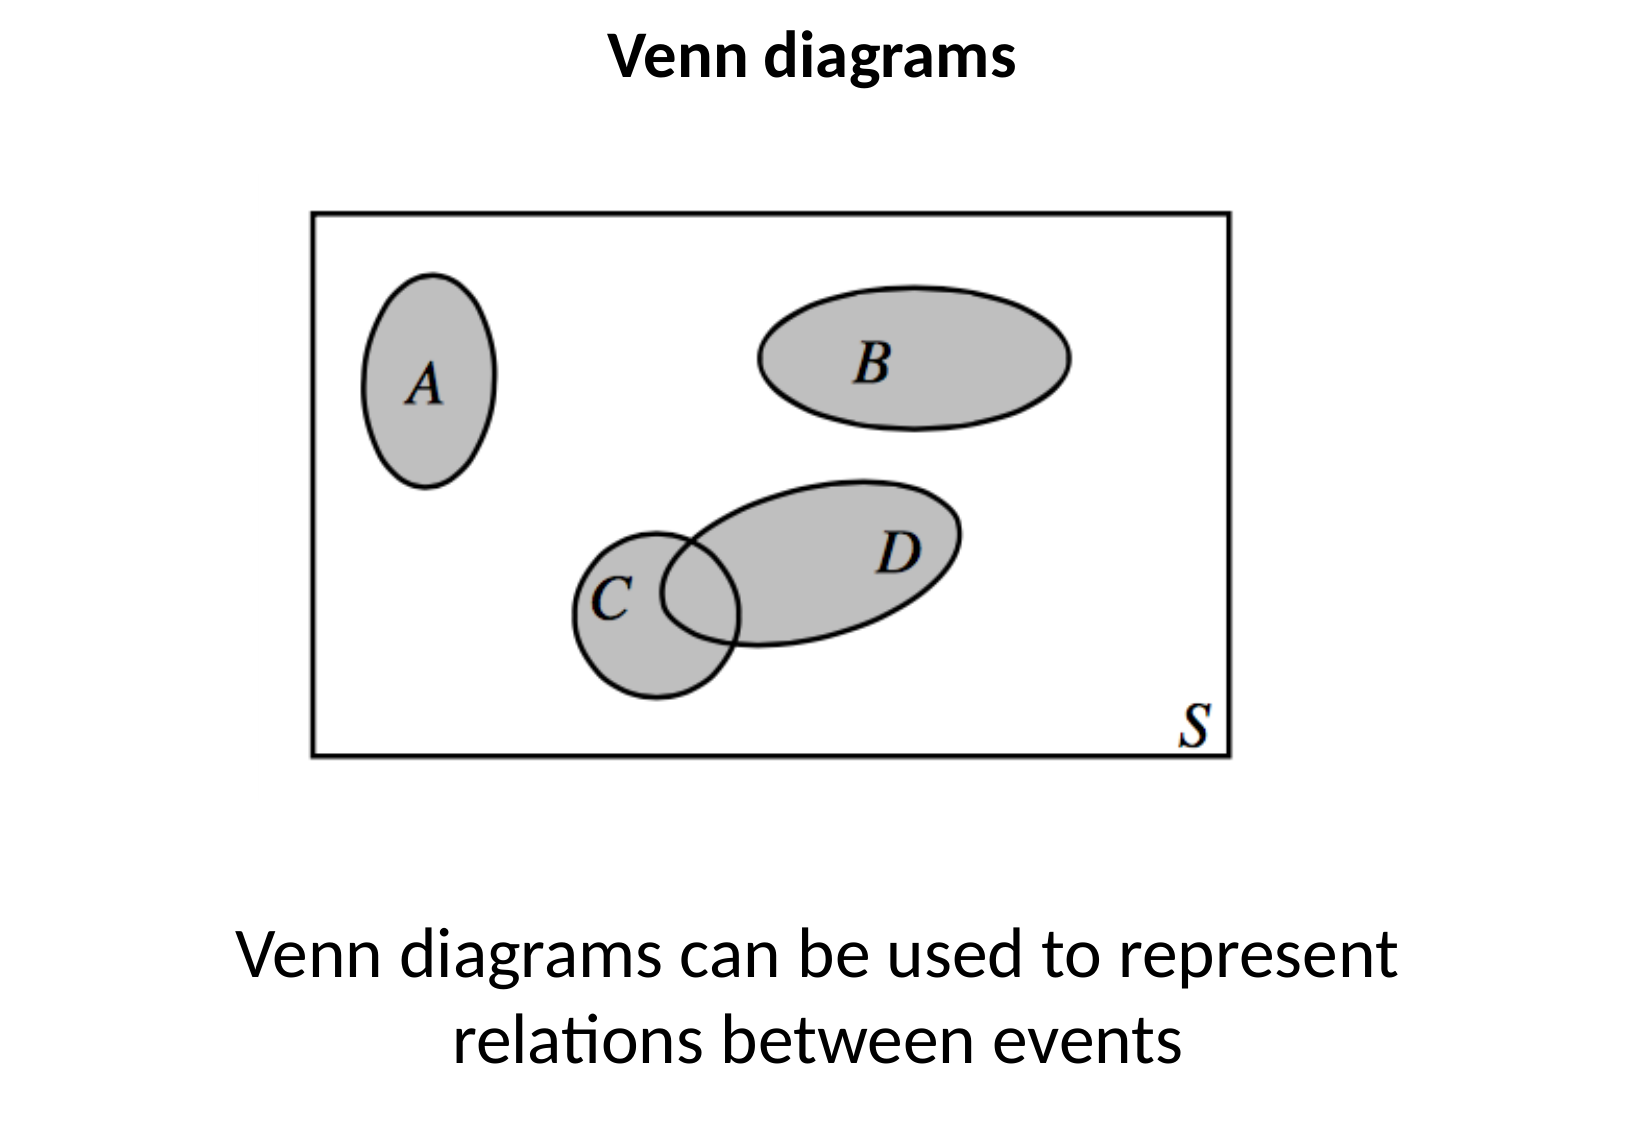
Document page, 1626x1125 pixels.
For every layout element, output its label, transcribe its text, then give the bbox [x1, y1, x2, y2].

text_box Venn diagrams [81, 1, 1544, 100]
title Venn diagrams can be used to represent relations between events [86, 897, 1550, 1086]
picture [257, 174, 1277, 801]
